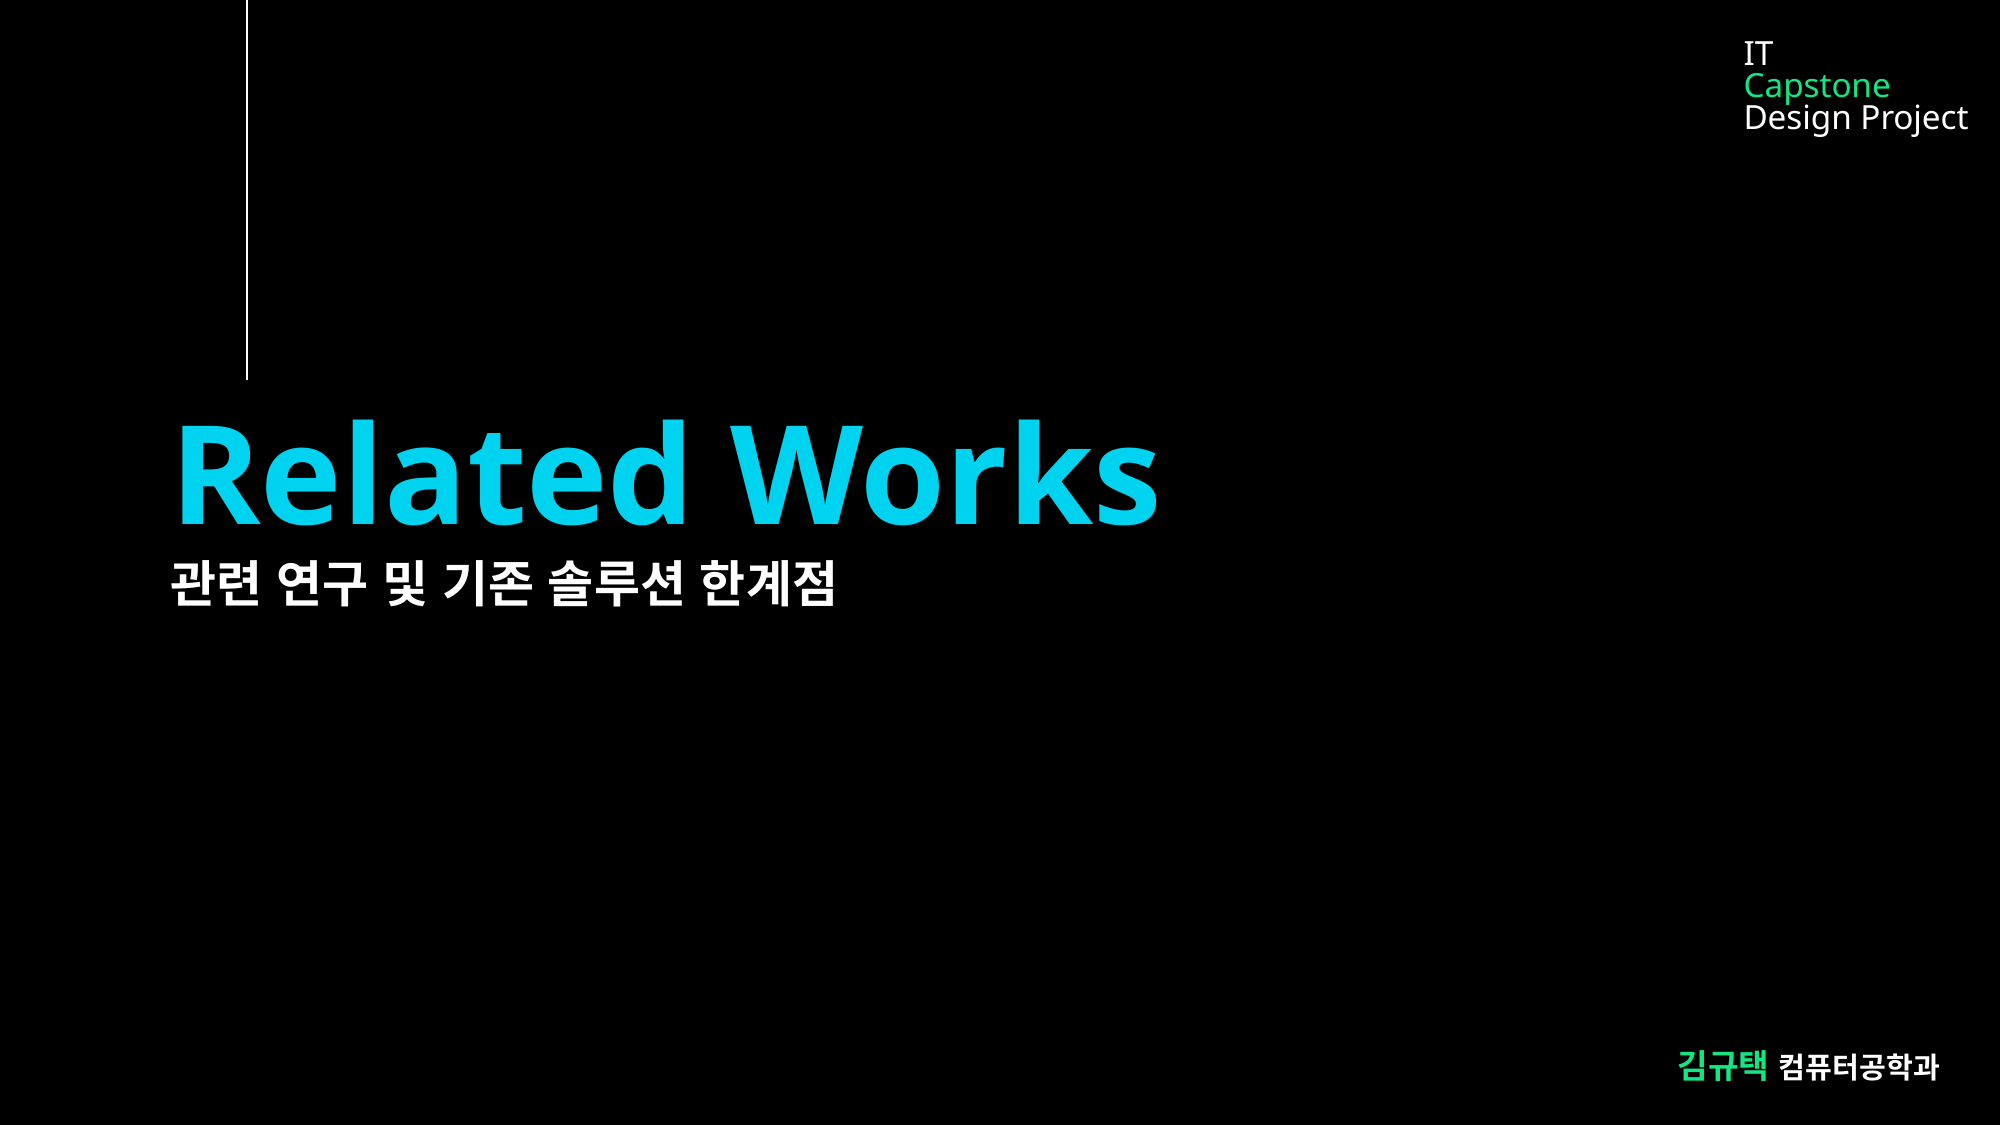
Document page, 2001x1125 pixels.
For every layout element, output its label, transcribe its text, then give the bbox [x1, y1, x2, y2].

text_box Related Works 관련 연구 및 기존 솔루션 한계점 [154, 378, 1875, 569]
text_box IT Capstone Design Project [1727, 18, 1987, 158]
text_box 김규택 컴퓨터공학과 [1662, 1024, 1987, 1107]
